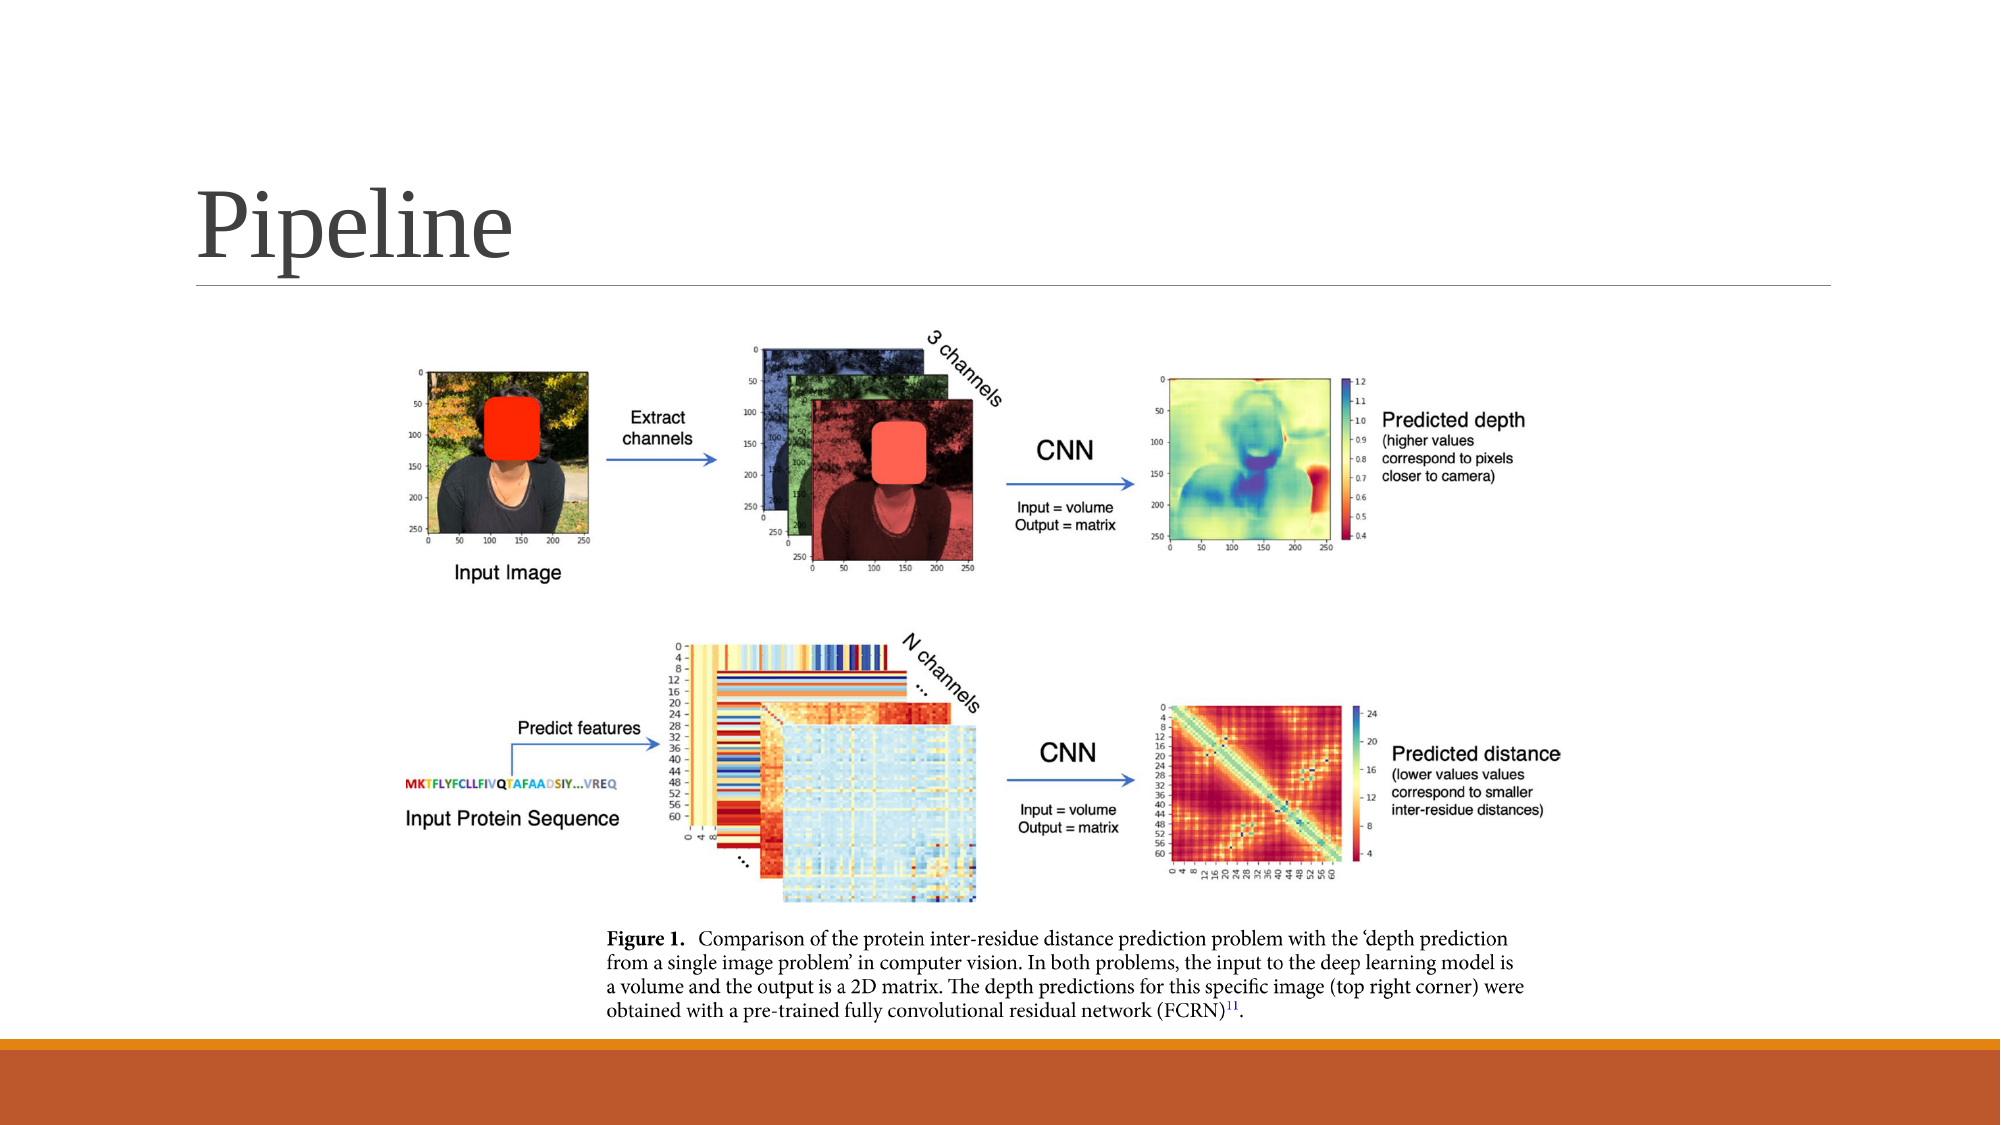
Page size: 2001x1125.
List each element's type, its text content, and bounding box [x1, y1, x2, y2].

title Pipeline [180, 47, 1830, 285]
picture [380, 289, 1592, 1036]
